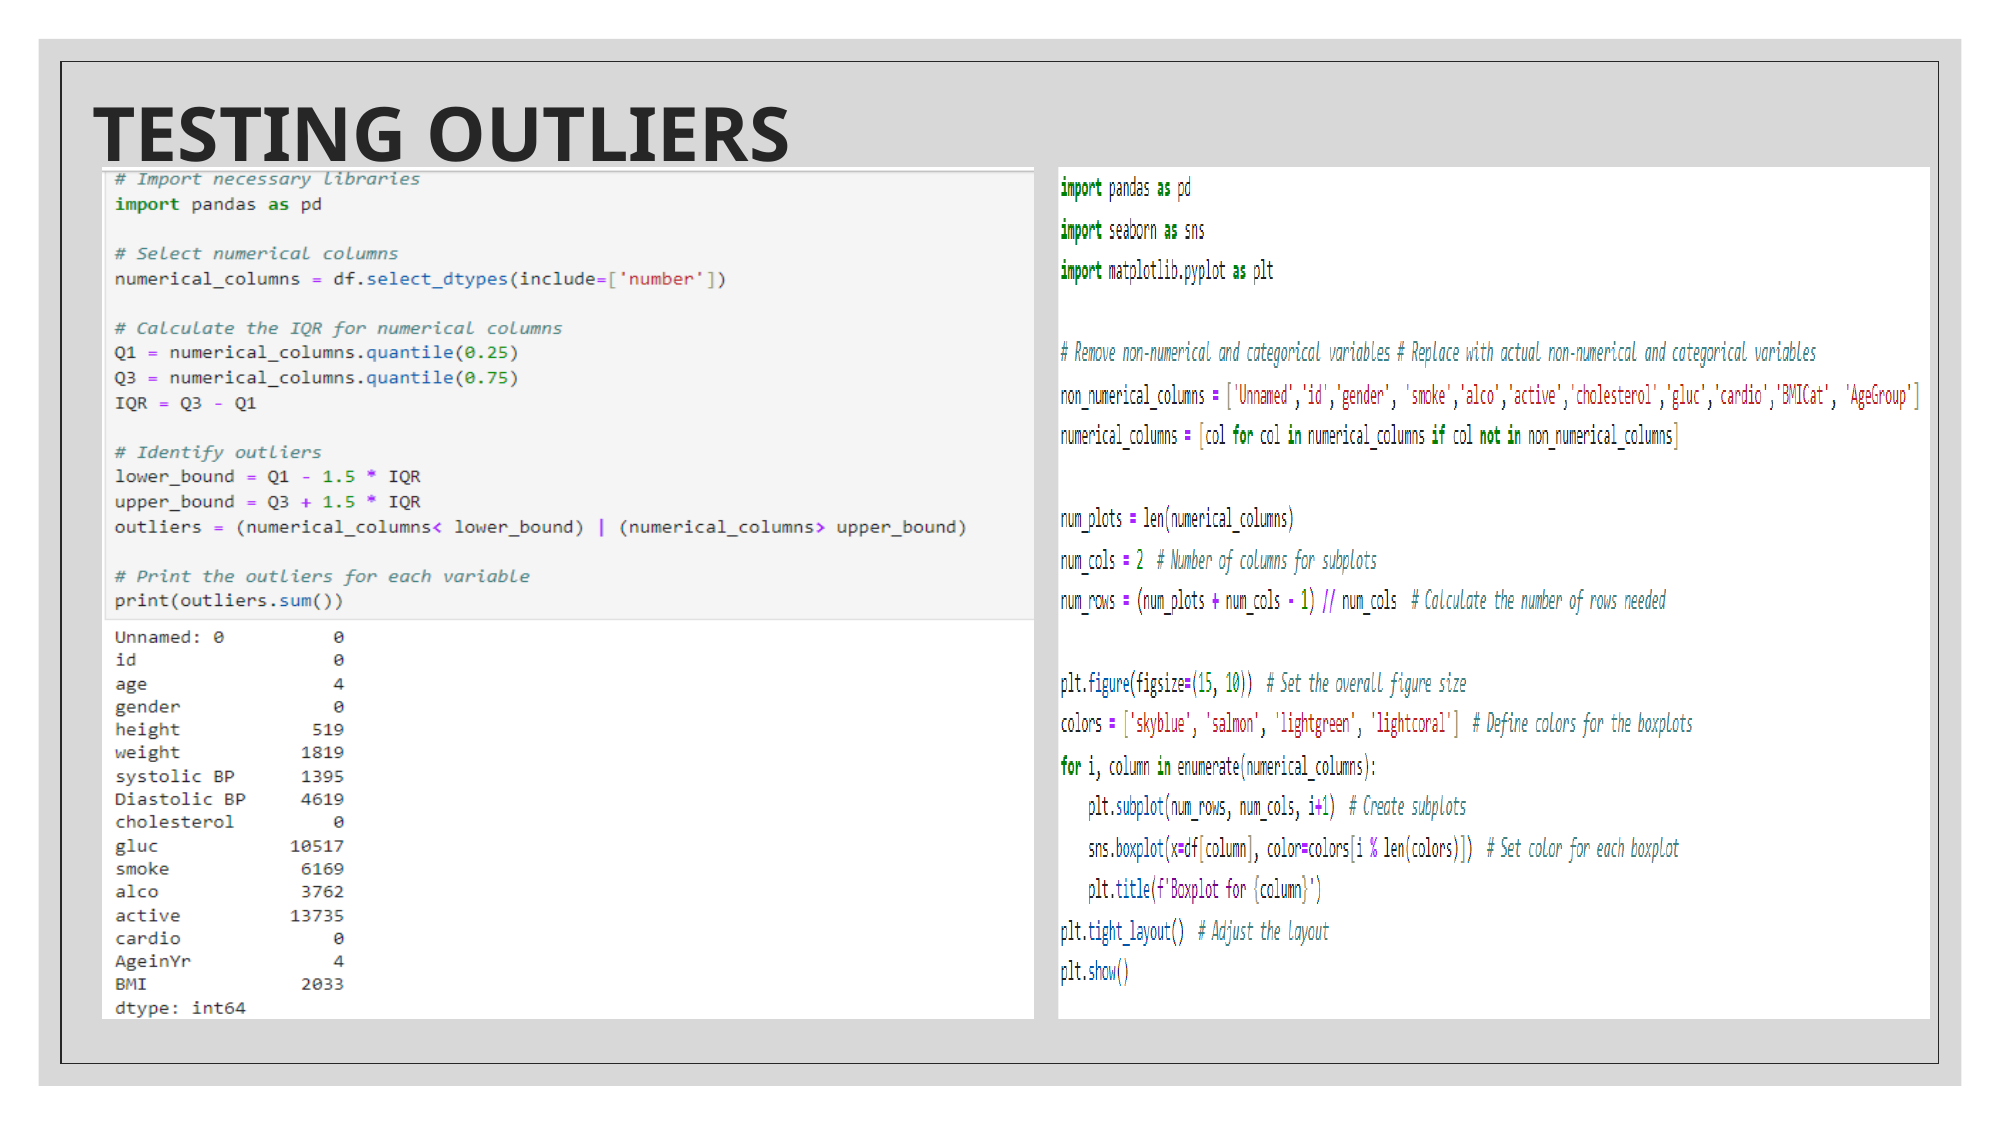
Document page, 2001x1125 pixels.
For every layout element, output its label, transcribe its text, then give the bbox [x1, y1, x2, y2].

title TESTING OUTLIERS [77, 44, 1728, 230]
picture [1058, 167, 1930, 1019]
picture [101, 167, 1034, 1019]
